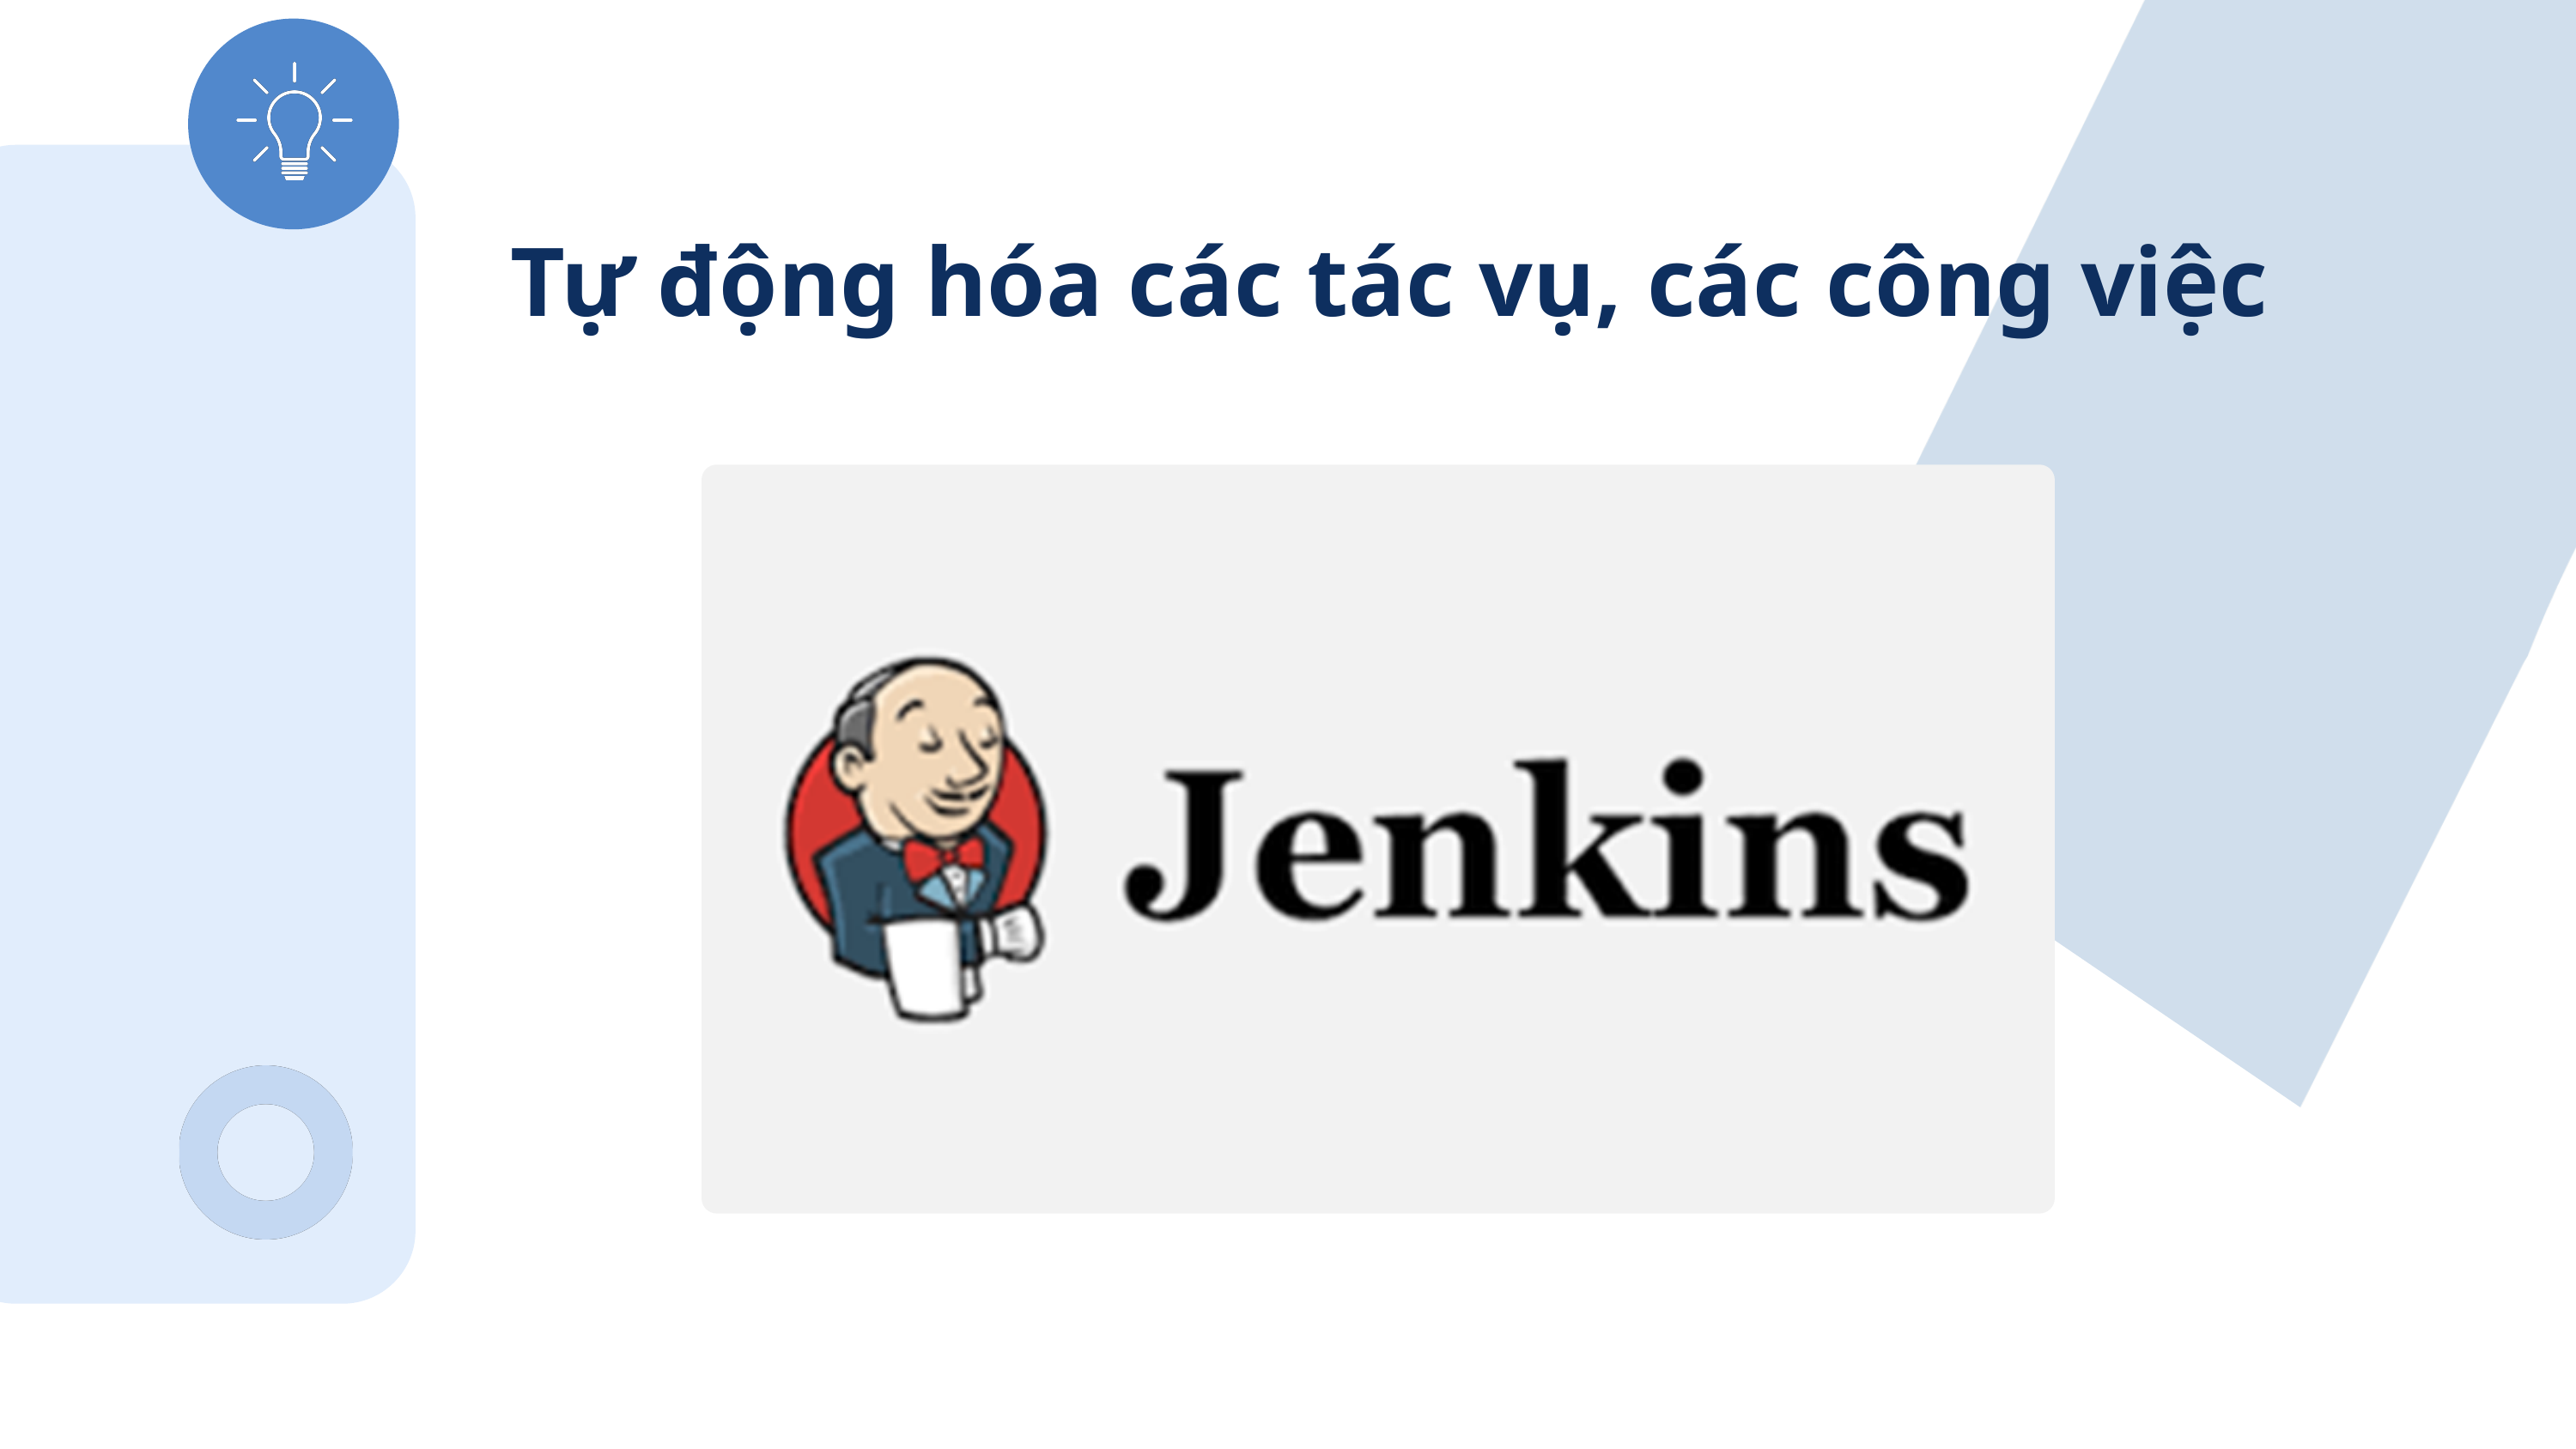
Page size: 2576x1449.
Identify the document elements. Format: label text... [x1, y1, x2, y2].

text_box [187, 18, 399, 230]
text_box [0, 144, 416, 1304]
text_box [701, 464, 2056, 1214]
text_box [1509, 0, 2576, 1295]
text_box Tự động hóa các tác vụ, các công việc [421, 215, 2383, 336]
